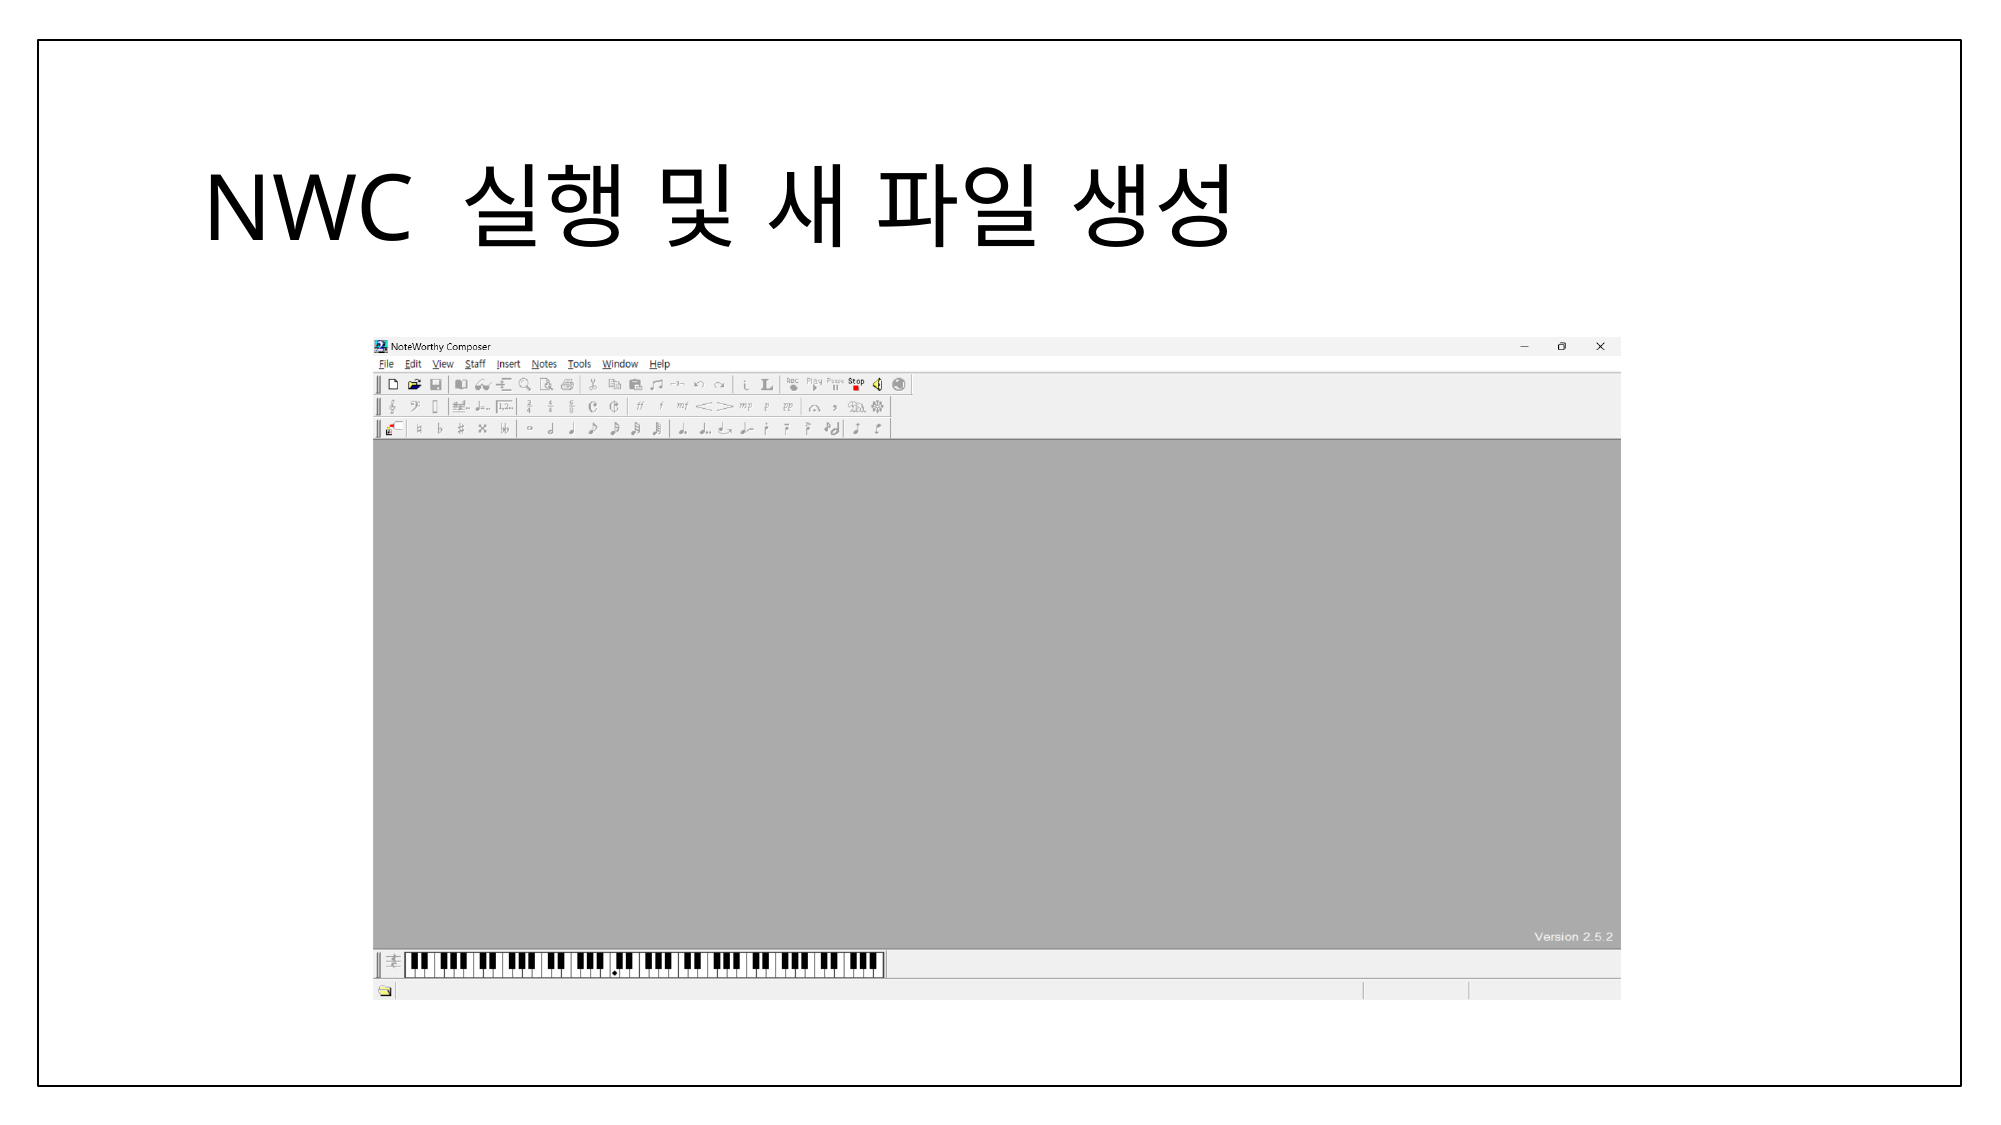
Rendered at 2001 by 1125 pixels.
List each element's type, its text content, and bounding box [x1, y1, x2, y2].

title NWC 실행 및 새 파일 생성 [187, 99, 1808, 323]
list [373, 337, 1622, 1001]
